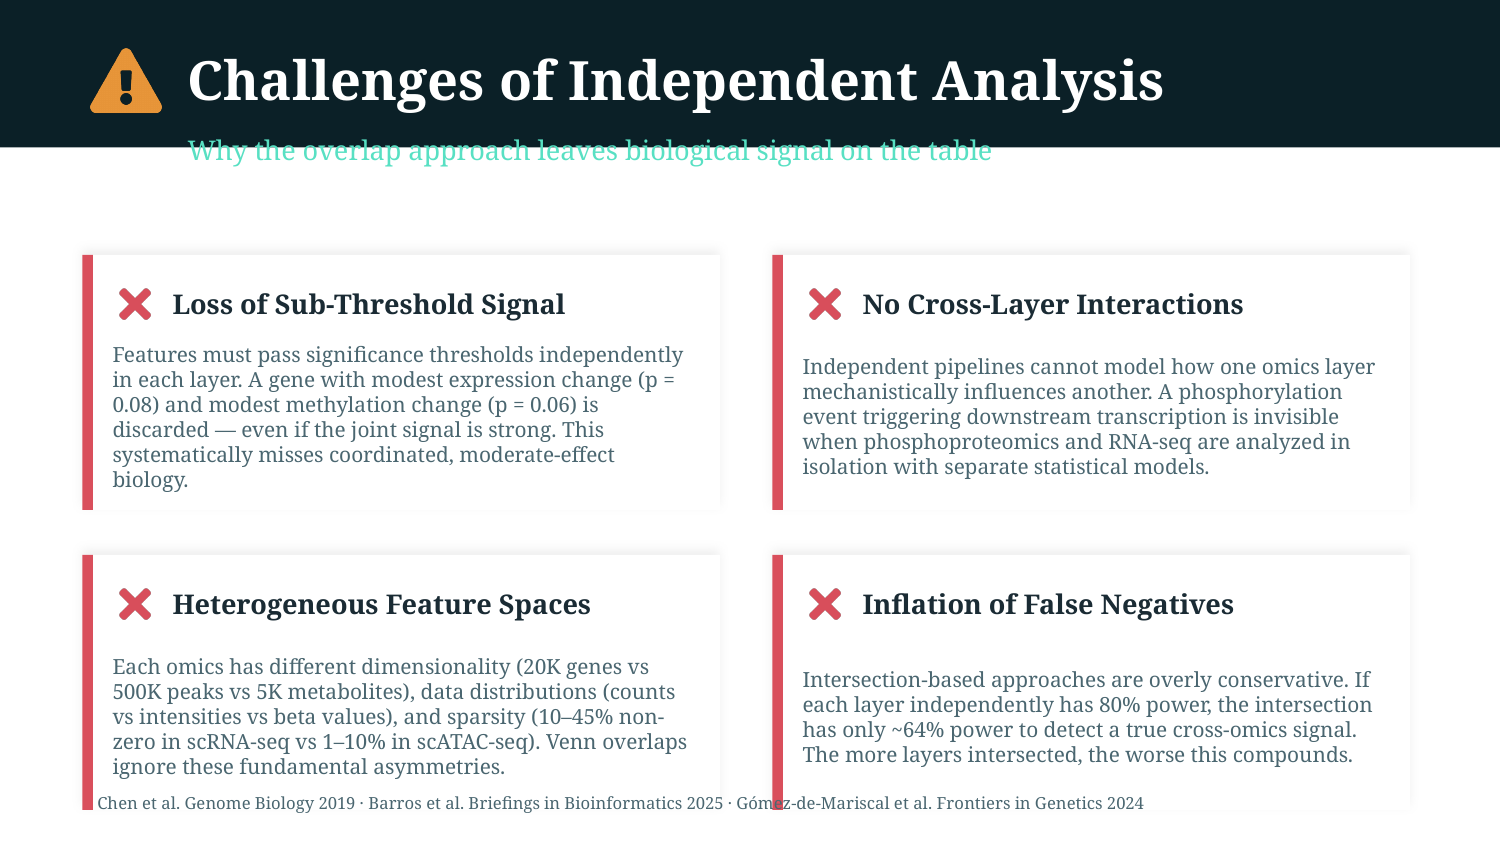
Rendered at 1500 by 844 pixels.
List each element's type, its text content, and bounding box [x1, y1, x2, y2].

picture [802, 281, 848, 328]
text_box Heterogeneous Feature Spaces [172, 577, 683, 630]
text_box Inflation of False Negatives [862, 577, 1373, 630]
text_box [783, 254, 1410, 510]
text_box [93, 554, 720, 779]
text_box No Cross-Layer Interactions [862, 277, 1373, 330]
picture [112, 581, 158, 628]
text_box [783, 554, 1410, 779]
text_box Features must pass significance thresholds independently in each layer. A gene with modest expression change (p = 0.08) and modest methylation change (p = 0.06) is discarded — even if the joint signal is strong. This systematically misses coordinated, moderate-effect biology. [112, 337, 690, 495]
text_box Loss of Sub-Threshold Signal [172, 277, 683, 330]
picture [89, 44, 163, 118]
text_box [82, 554, 93, 779]
picture [802, 581, 848, 628]
text_box [82, 254, 93, 510]
text_box Independent pipelines cannot model how one omics layer mechanistically influences another. A phosphorylation event triggering downstream transcription is invisible when phosphoproteomics and RNA-seq are analyzed in isolation with separate statistical models. [802, 337, 1380, 495]
text_box [93, 254, 720, 510]
text_box [772, 254, 783, 510]
text_box Each omics has different dimensionality (20K genes vs 500K peaks vs 5K metabolites), data distributions (counts vs intensities vs beta values), and sparsity (10–45% non-zero in scRNA-seq vs 1–10% in scATAC-seq). Venn overlaps ignore these fundamental asymmetries. [112, 637, 690, 779]
text_box Challenges of Independent Analysis [187, 30, 1418, 119]
text_box Why the overlap approach leaves biological signal on the table [187, 119, 1418, 180]
text_box Intersection-based approaches are overly conservative. If each layer independently has 80% power, the intersection has only ~64% power to detect a true cross-omics signal. The more layers intersected, the worse this compounds. [802, 637, 1380, 779]
text_box [772, 554, 783, 779]
text_box Chen et al. Genome Biology 2019 · Barros et al. Briefings in Bioinformatics 2025 · Gómez-de-Mariscal et al. Frontiers in Genetics 2024 [82, 779, 1418, 825]
picture [112, 281, 158, 328]
